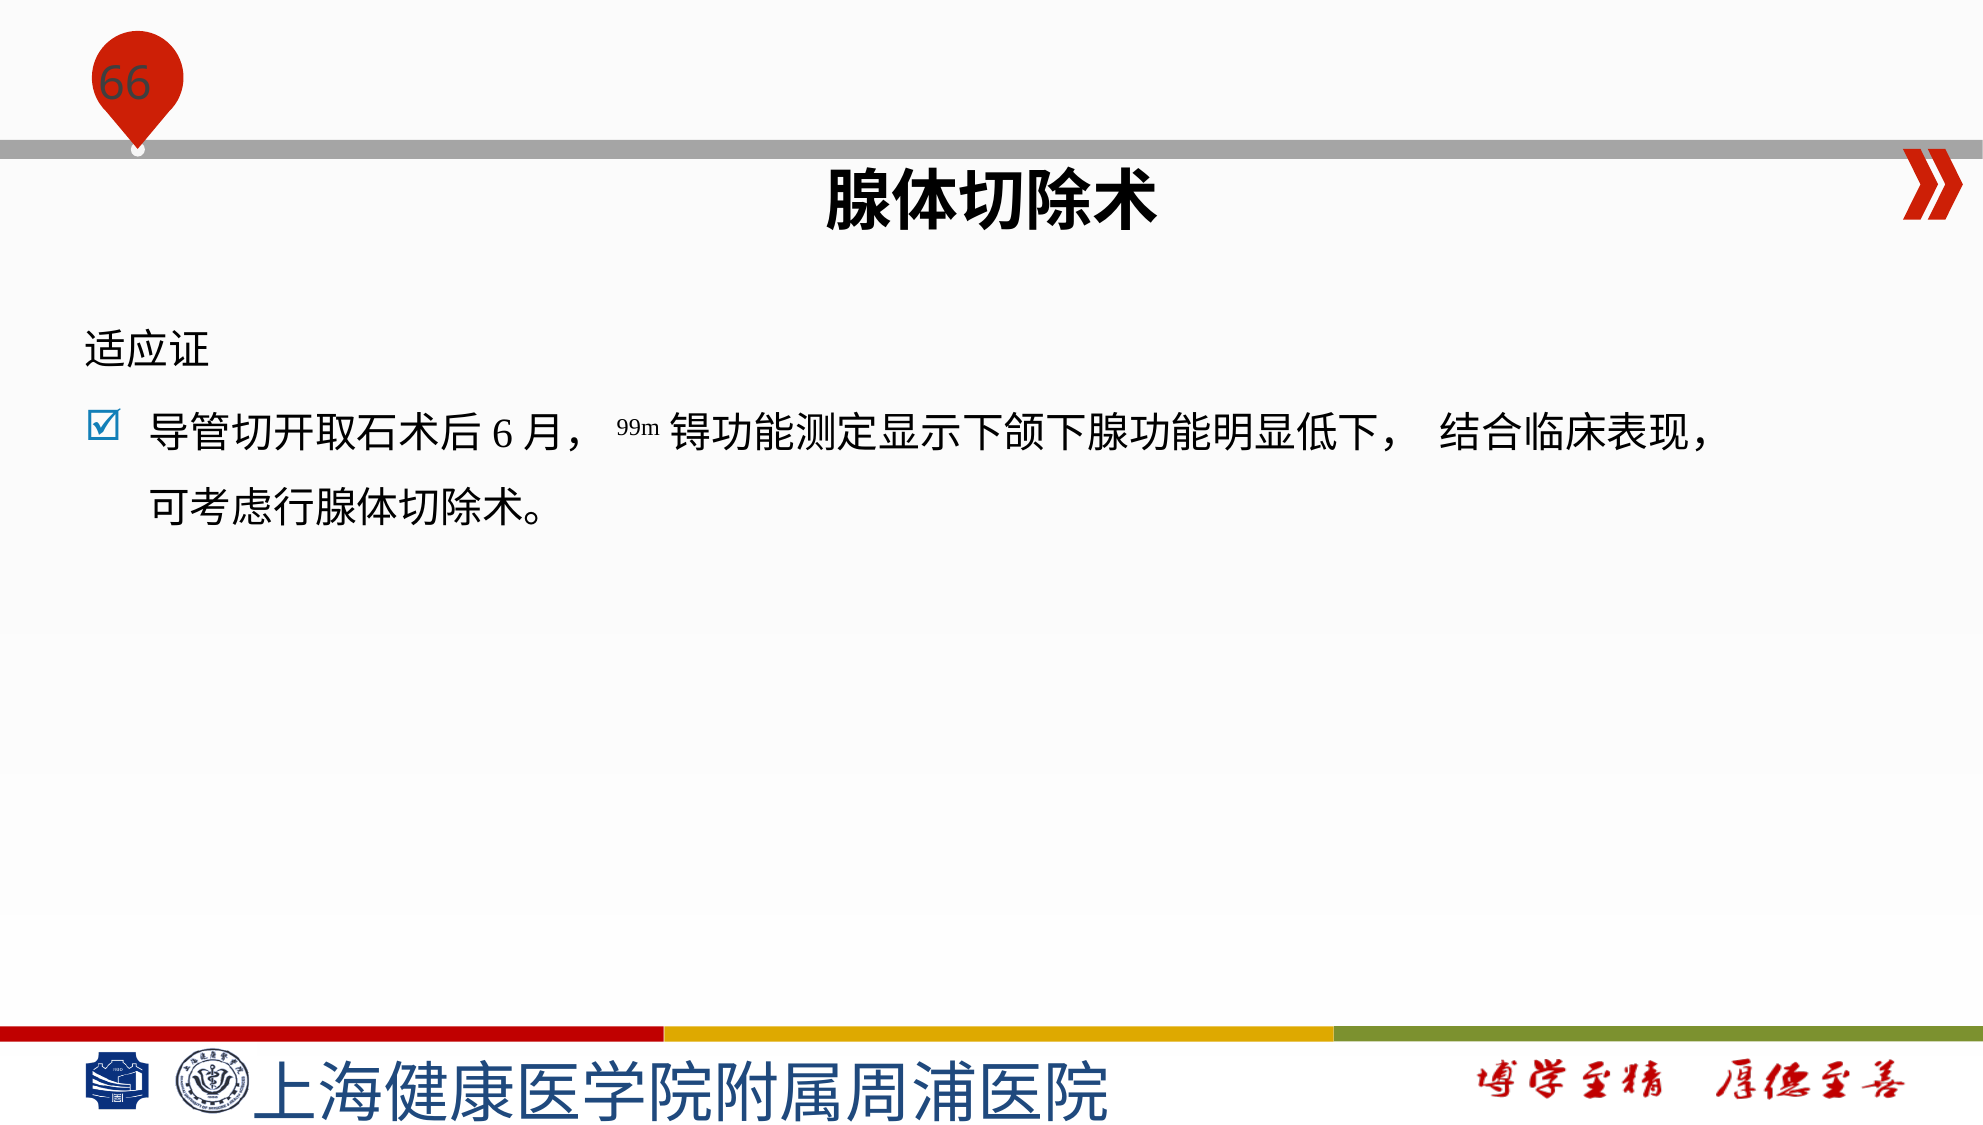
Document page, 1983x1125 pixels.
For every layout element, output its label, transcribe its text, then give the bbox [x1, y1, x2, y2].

text_box [46, 7, 650, 80]
picture [1445, 1043, 1939, 1124]
text_box 导管切开取石术后6月，99m锝功能测定显示下颌下腺功能明显低下， 结合临床表现，可考虑行腺体切除术。 [70, 373, 1783, 539]
picture [70, 1042, 258, 1121]
text_box 适应证 [69, 290, 1299, 381]
text_box 腺体切除术 [810, 150, 1174, 246]
